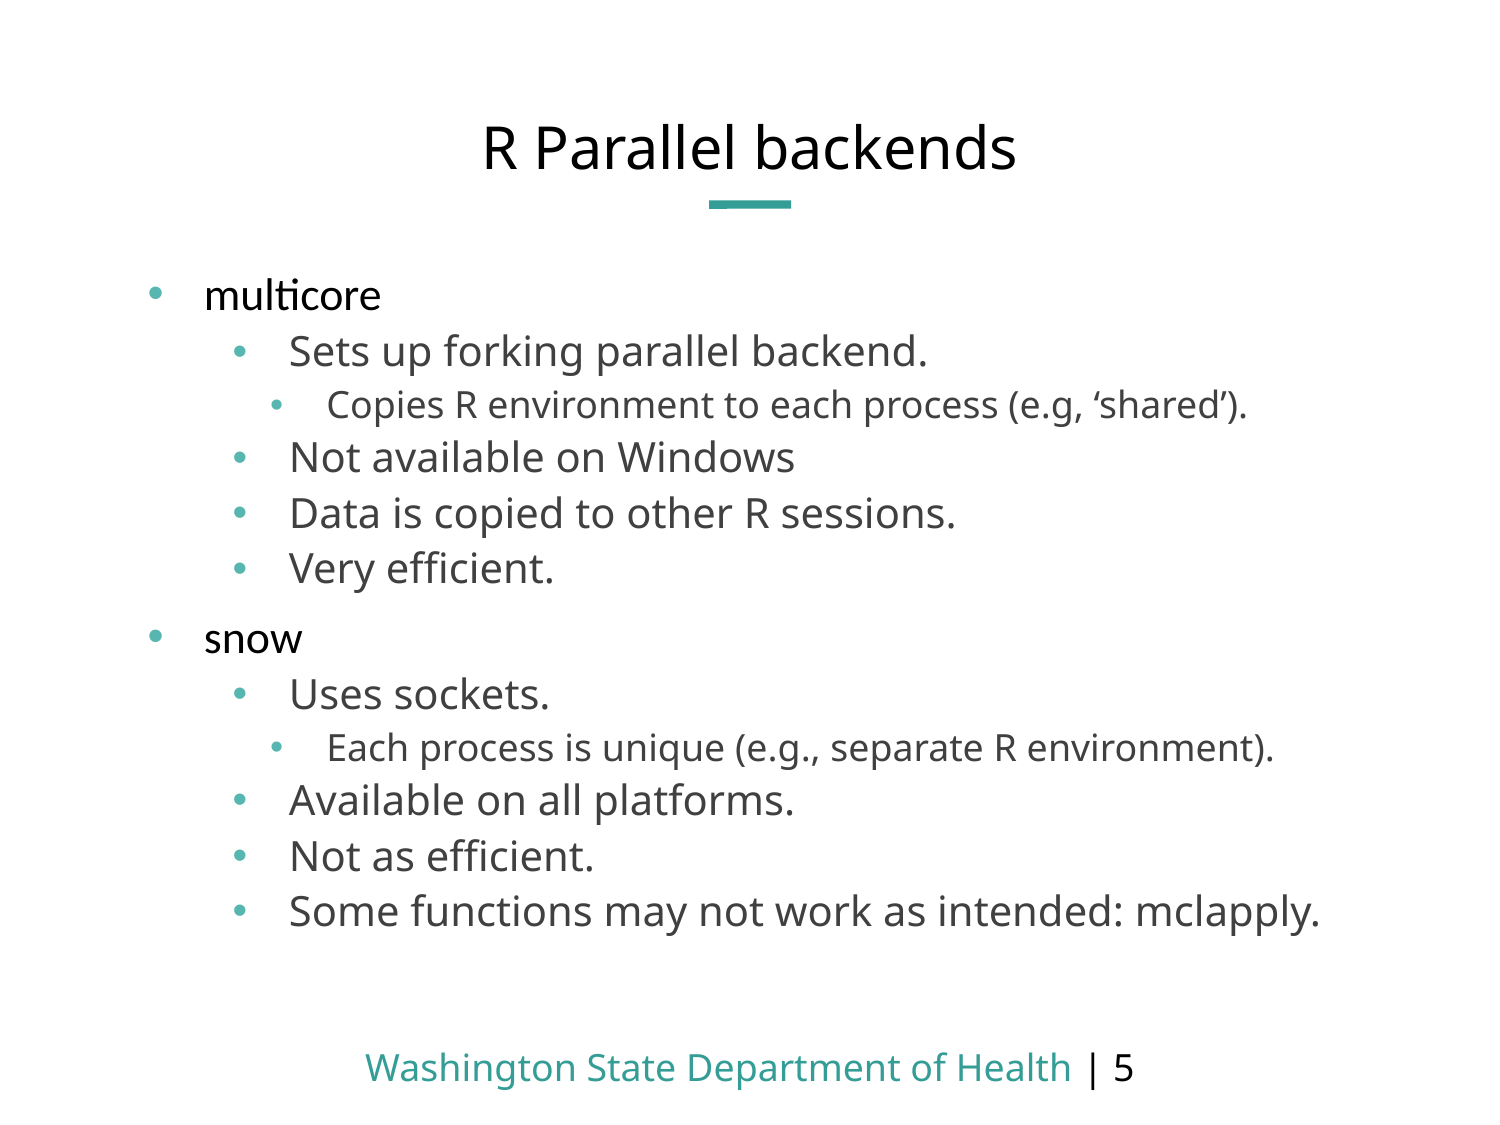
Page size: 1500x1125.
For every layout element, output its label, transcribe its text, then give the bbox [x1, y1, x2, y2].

title R Parallel backends [0, 110, 1500, 190]
list multicore Sets up forking parallel backend. Copies R environment to each process (e.g, ‘shared’). Not available on Windows Data is copied to other R sessions. Very efficient. snow Uses sockets. Each process is unique (e.g., separate R environment). Available on all platforms. Not as efficient. Some functions may not work as intended: mclapply. [132, 263, 1372, 1029]
